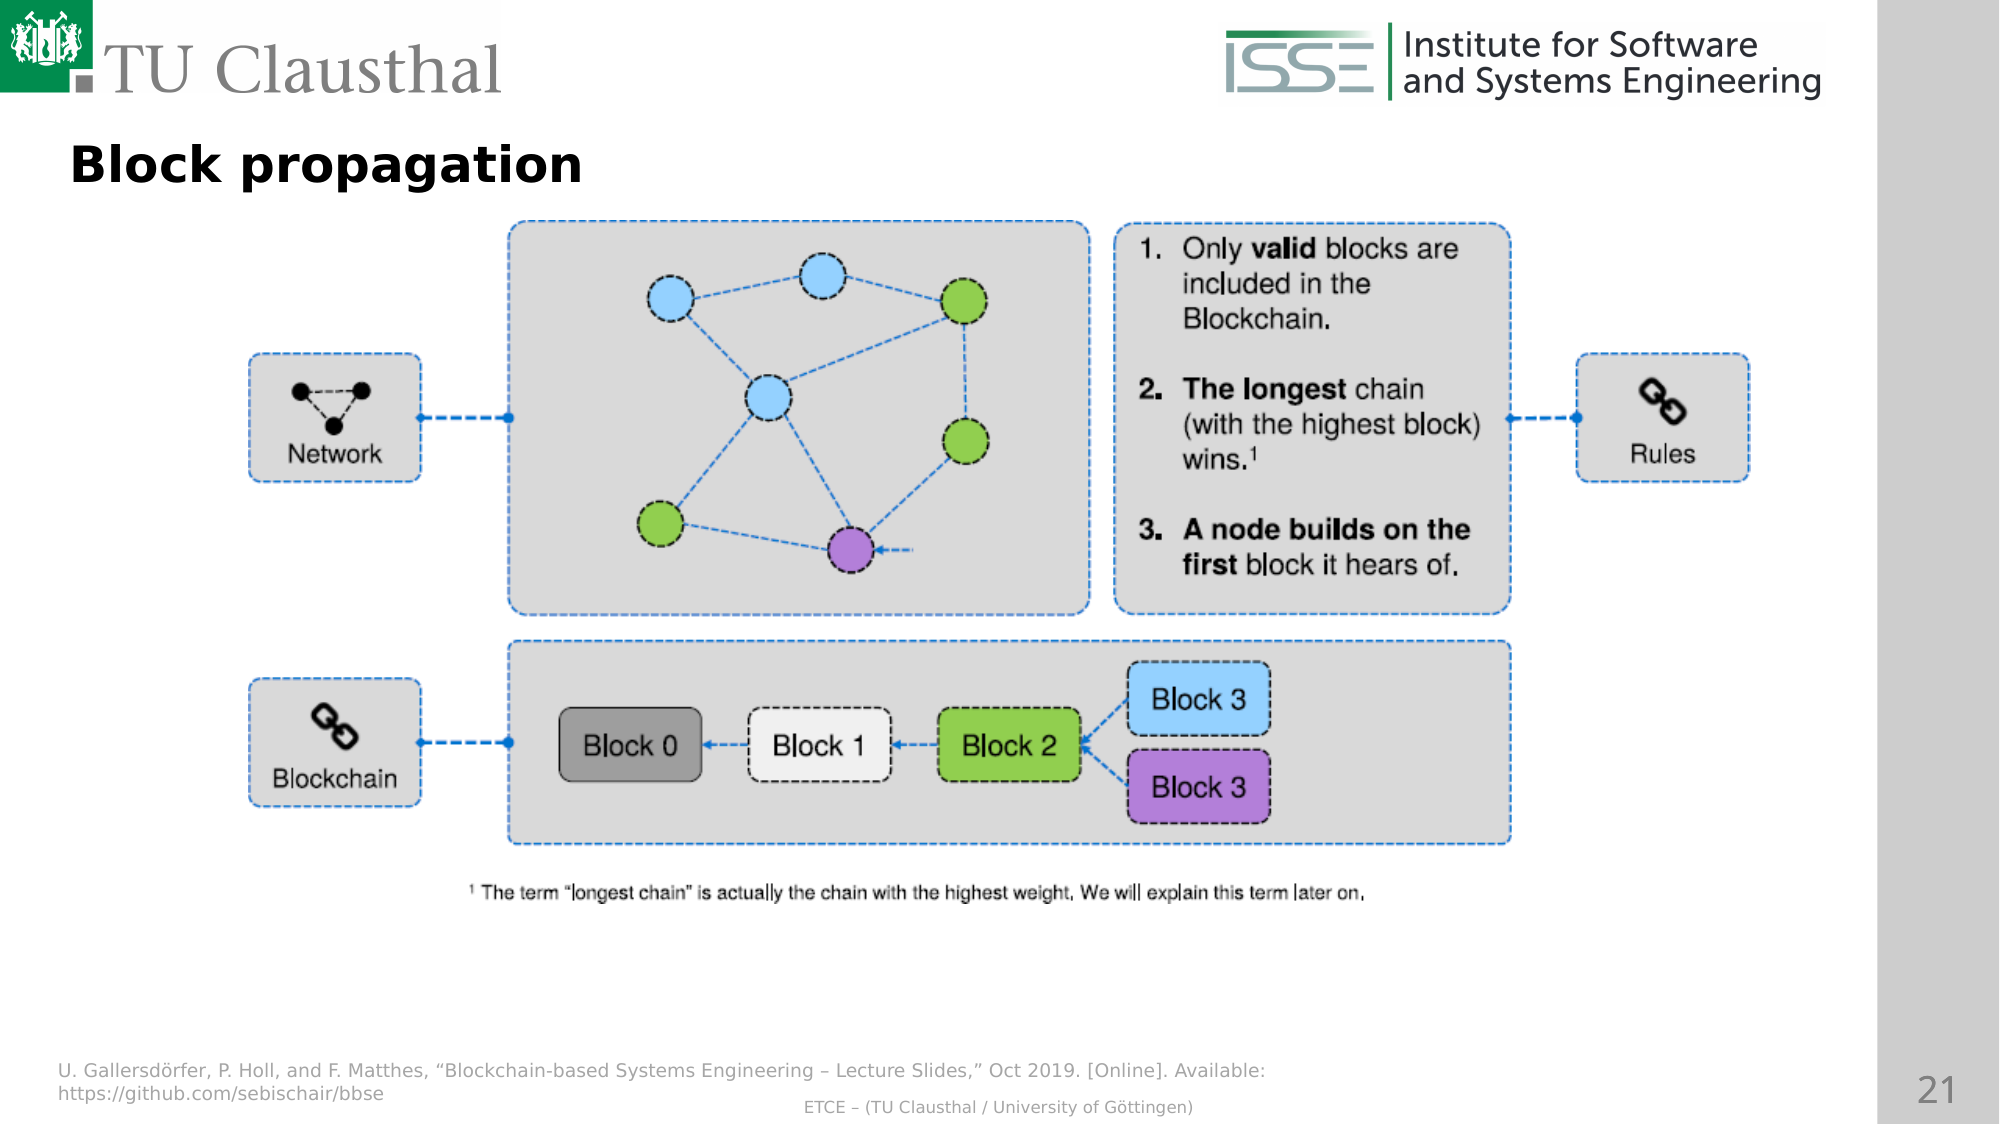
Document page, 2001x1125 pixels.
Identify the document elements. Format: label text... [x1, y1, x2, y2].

text_box U. Gallersdörfer, P. Holl, and F. Matthes, “Blockchain-based Systems Engineering – Lecture Slides,” Oct 2019. [Online]. Available: https://github.com/sebischair/bbse [43, 1051, 1521, 1112]
picture [1218, 22, 1826, 107]
picture [0, 0, 501, 93]
picture [248, 220, 1751, 904]
text_box Block propagation [55, 125, 1818, 208]
